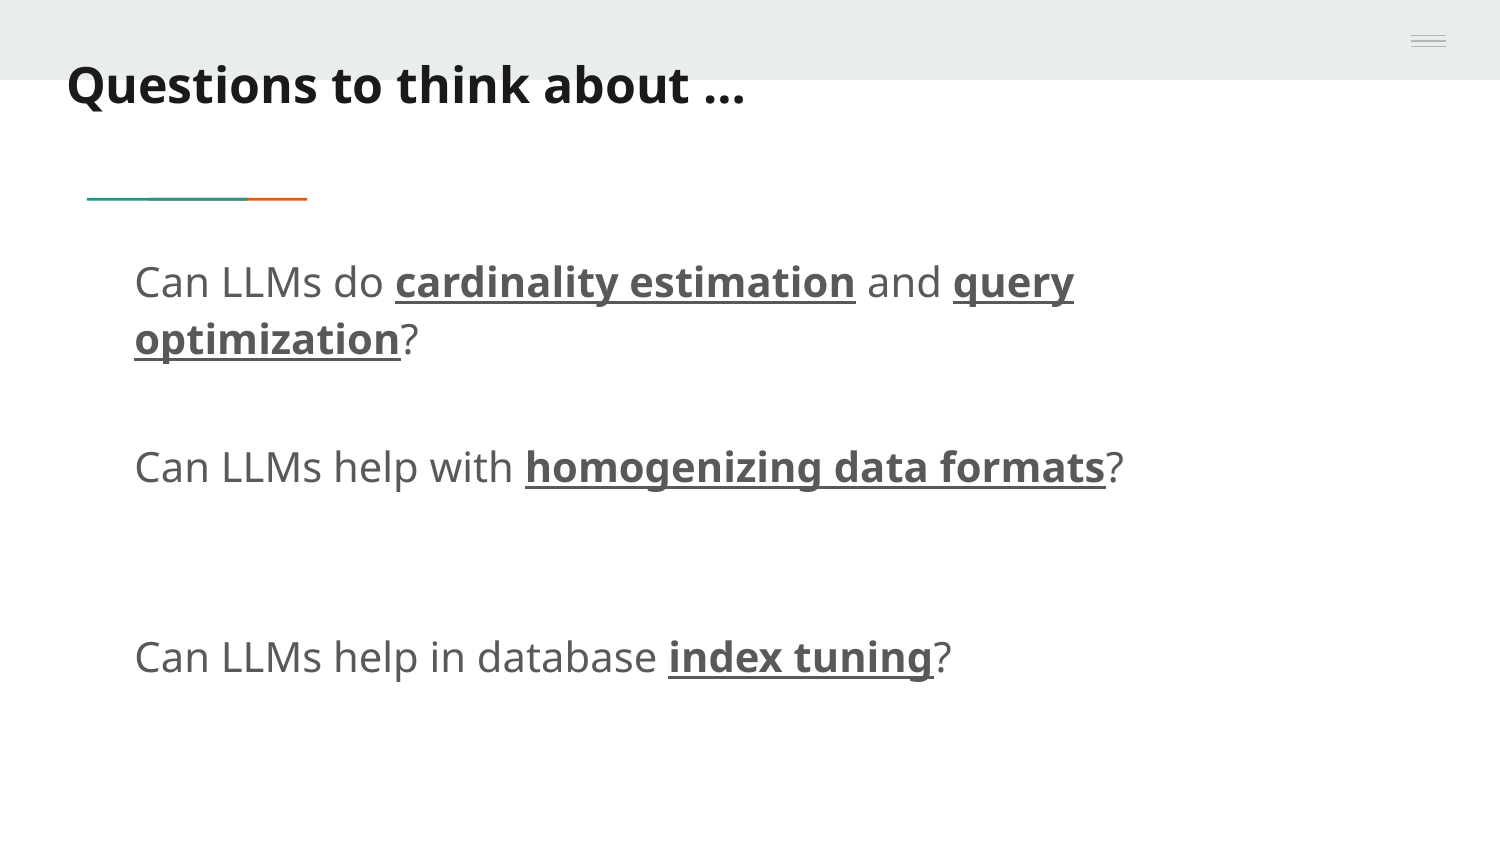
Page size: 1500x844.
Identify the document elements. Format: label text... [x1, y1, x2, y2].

title Questions to think about … [51, 38, 1469, 123]
list Can LLMs help in database index tuning? [119, 608, 1381, 730]
list Can LLMs do cardinality estimation and query optimization? [119, 233, 1381, 355]
list Can LLMs help with homogenizing data formats? [119, 418, 1381, 520]
